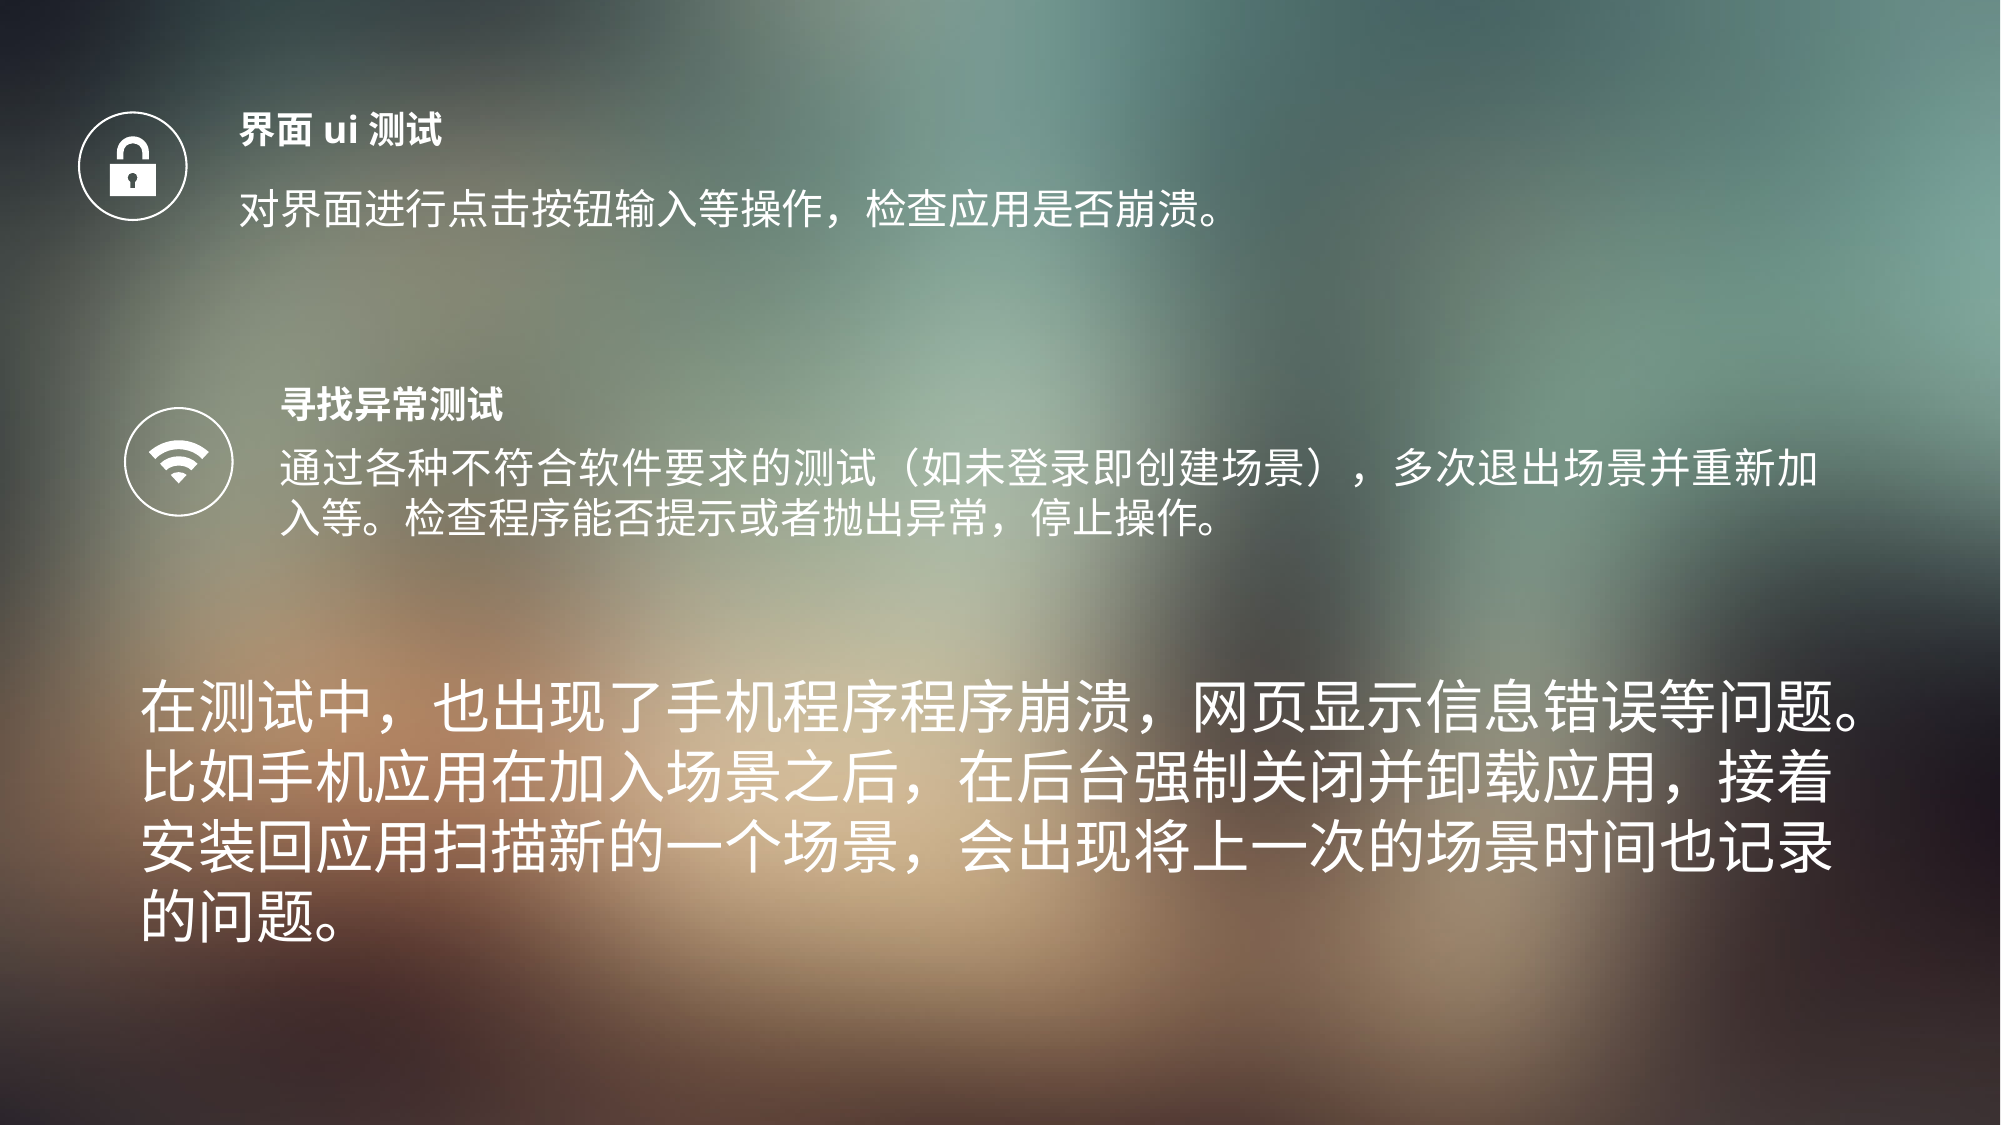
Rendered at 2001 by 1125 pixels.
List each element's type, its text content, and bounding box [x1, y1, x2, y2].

picture [0, 0, 2001, 1125]
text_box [224, 98, 1849, 241]
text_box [78, 112, 187, 220]
text_box 在测试中，也出现了手机程序程序崩溃，网页显示信息错误等问题。比如手机应用在加入场景之后，在后台强制关闭并卸载应用，接着安装回应用扫描新的一个场景，会出现将上一次的场景时间也记录的问题。 [124, 662, 1849, 958]
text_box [124, 408, 233, 516]
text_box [264, 373, 1835, 550]
